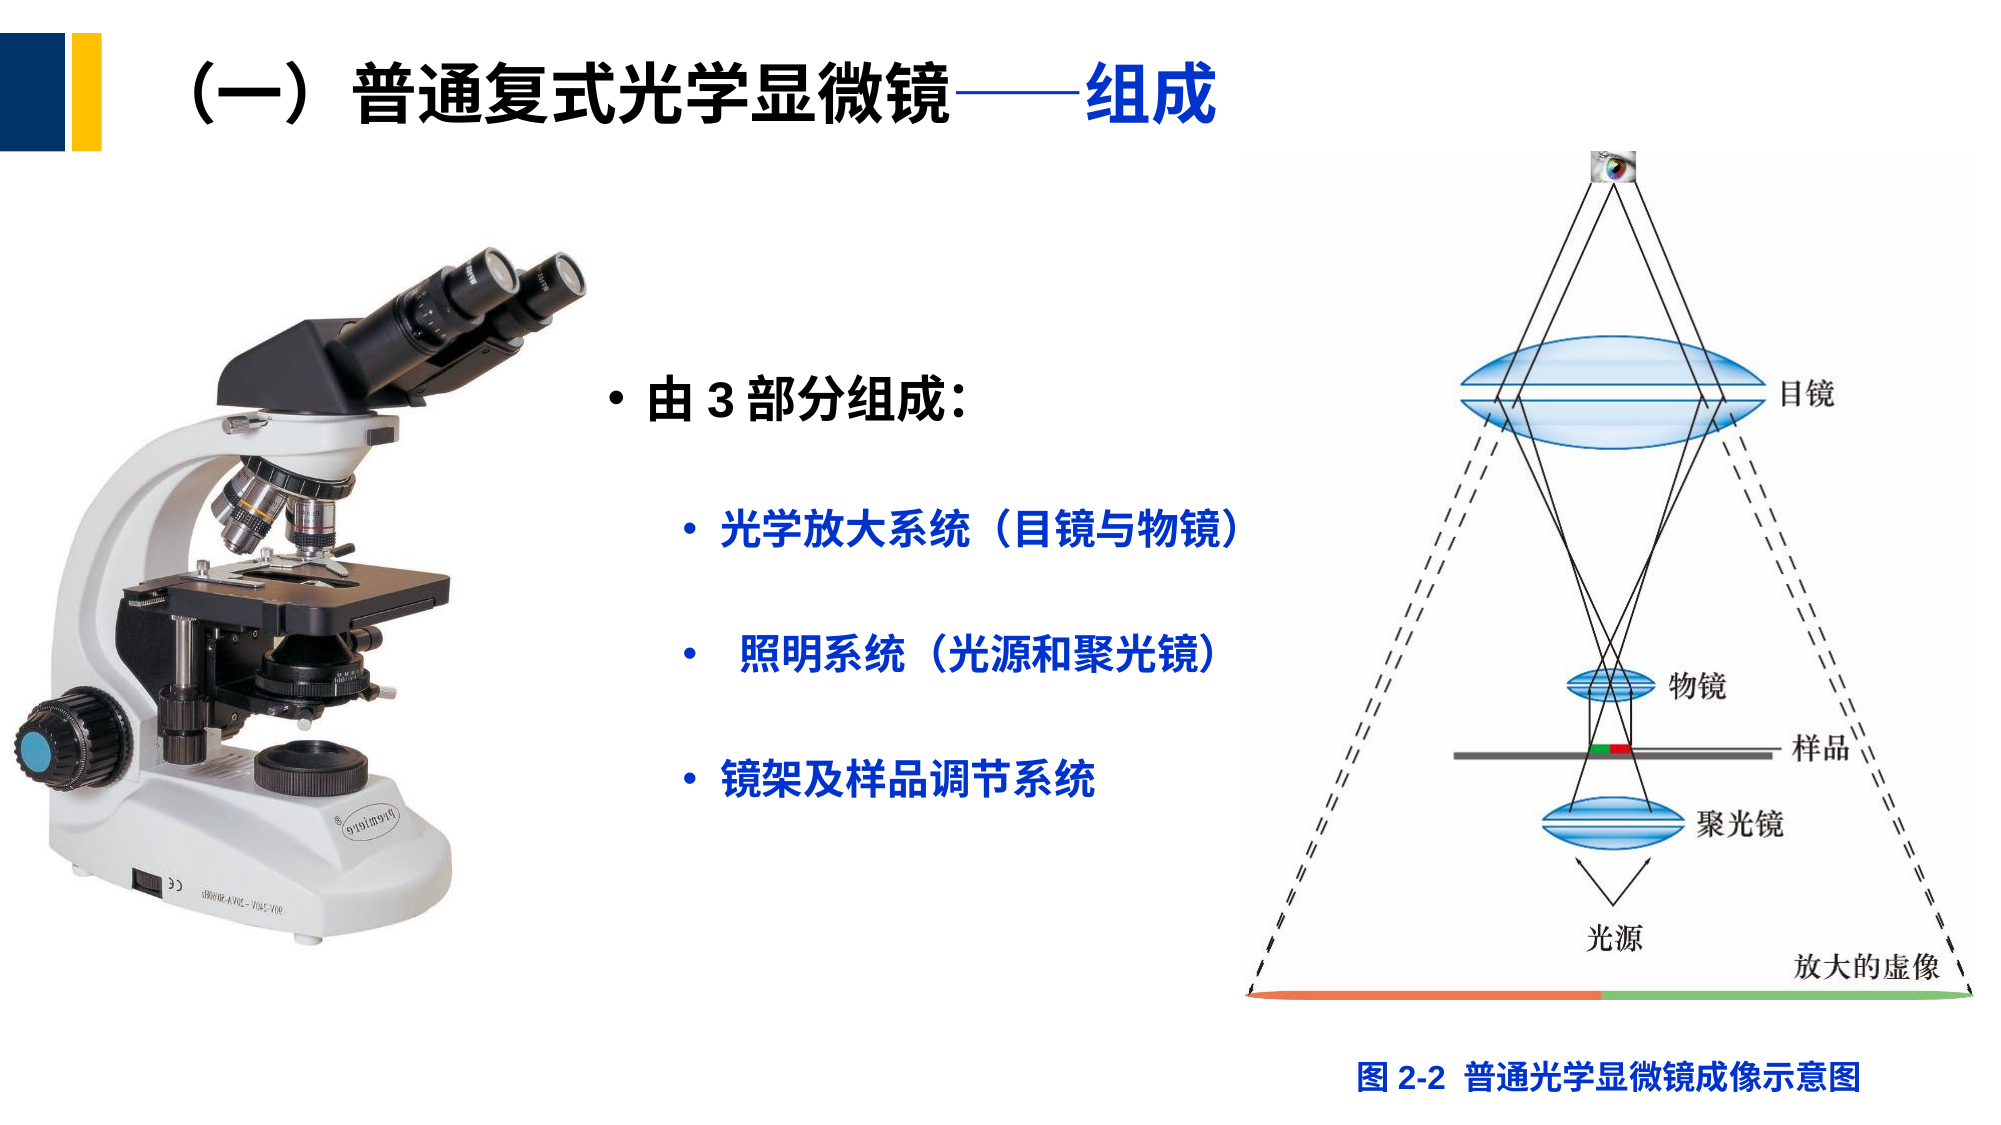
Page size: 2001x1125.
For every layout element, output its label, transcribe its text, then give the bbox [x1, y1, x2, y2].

text_box 图2-2 普通光学显微镜成像示意图 [1298, 1048, 1921, 1104]
title （一）普通复式光学显微镜——组成 [135, 33, 1950, 152]
picture [0, 238, 593, 957]
picture [1245, 151, 1974, 1000]
list 由3部分组成： 光学放大系统（目镜与物镜） 照明系统（光源和聚光镜） 镜架及样品调节系统 [592, 300, 1321, 1092]
